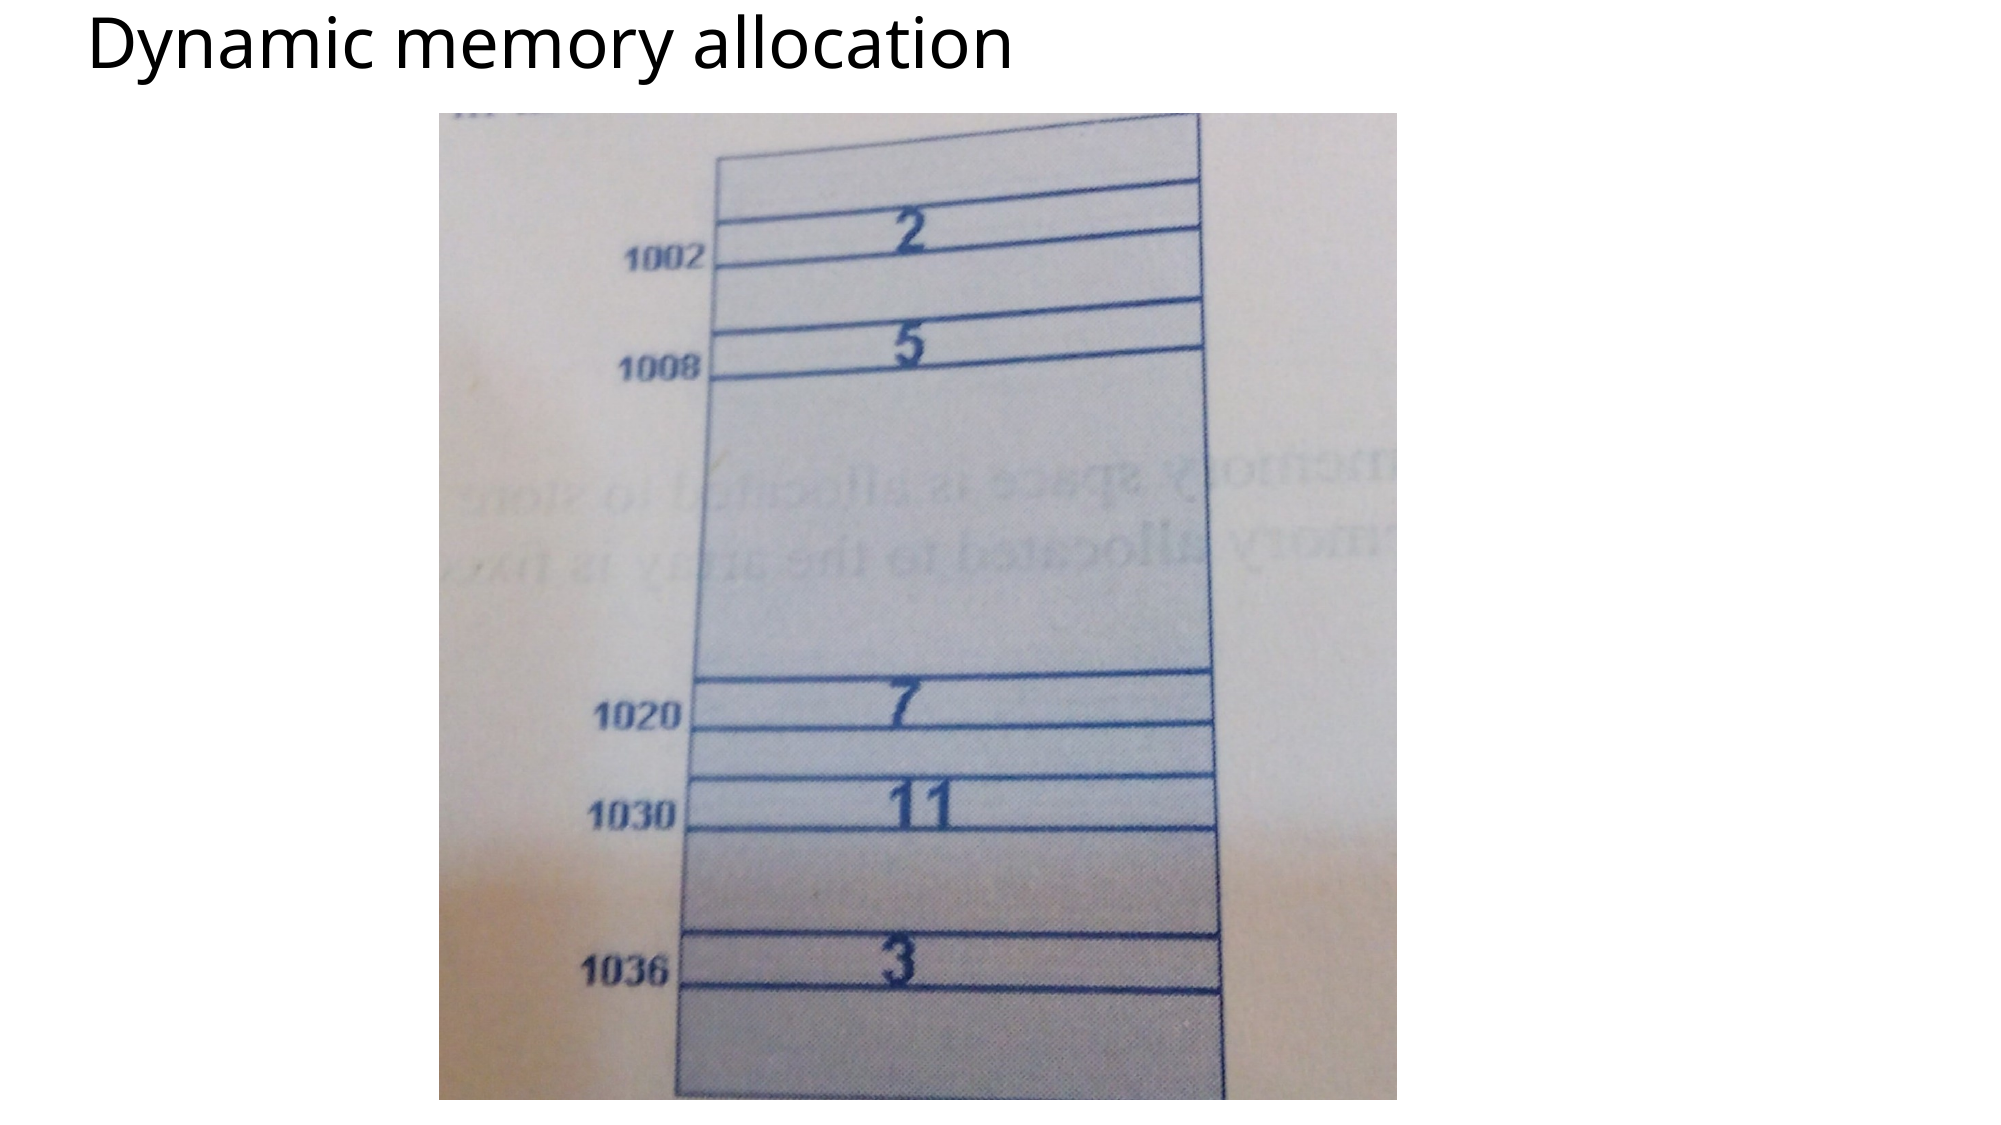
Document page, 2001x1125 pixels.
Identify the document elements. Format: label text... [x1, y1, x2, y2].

title Dynamic memory allocation [71, 0, 1796, 93]
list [439, 113, 1397, 1100]
